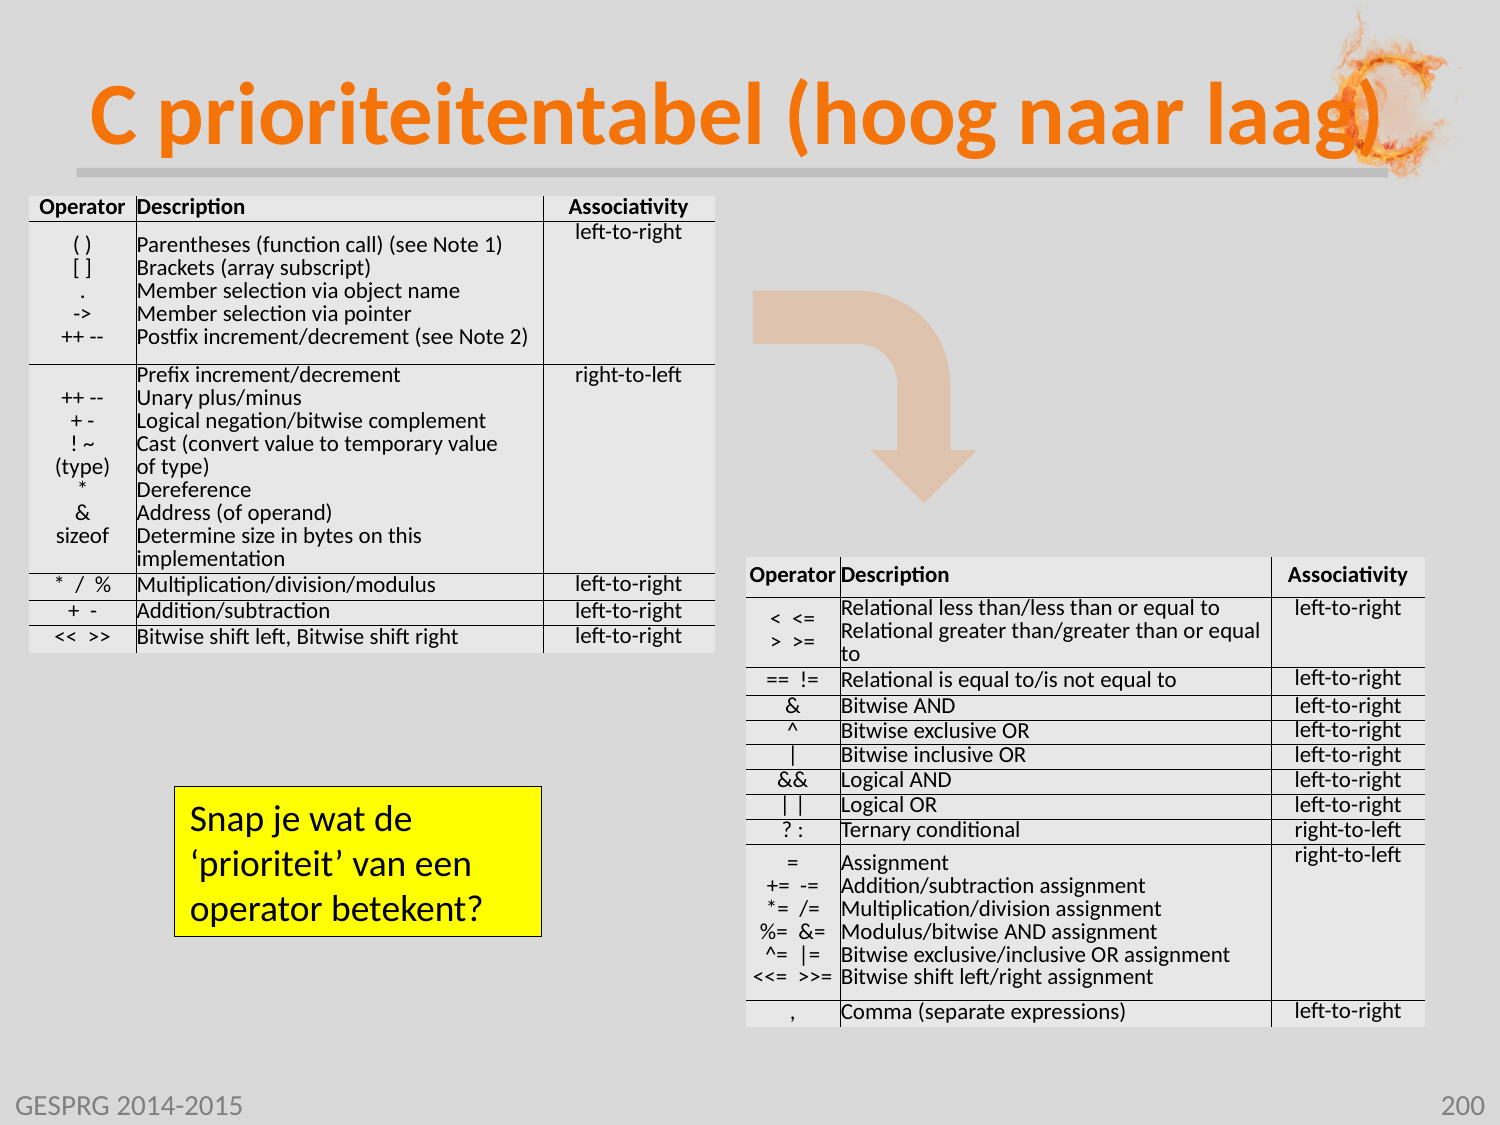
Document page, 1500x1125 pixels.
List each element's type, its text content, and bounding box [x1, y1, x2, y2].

table_cell left-to-right [1272, 745, 1425, 769]
table_cell Multiplication/division/modulus [137, 574, 543, 600]
table_header Associativity [544, 196, 715, 221]
title C prioriteitentabel (hoog naar laag) [75, 45, 1425, 173]
table_cell ( ) [ ] . -> ++ -- [29, 222, 136, 364]
table_cell right-to-left [1272, 845, 1425, 1000]
table_cell Relational is equal to/is not equal to [841, 668, 1271, 695]
text_box Snap je wat de ‘prioriteit’ van een operator betekent? [174, 786, 542, 937]
table_header Operator [29, 196, 136, 221]
table_cell left-to-right [1272, 696, 1425, 720]
table_cell left-to-right [544, 222, 715, 364]
table_cell Logical OR [841, 795, 1271, 819]
slide_number GESPRG 2014-2015 [0, 1082, 350, 1125]
table_cell << >> [29, 626, 136, 653]
table_cell Bitwise AND [841, 696, 1271, 720]
table_cell Ternary conditional [841, 820, 1271, 844]
table_cell left-to-right [1272, 598, 1425, 667]
table_cell left-to-right [1272, 668, 1425, 695]
table_cell left-to-right [1272, 770, 1425, 794]
table_cell Addition/subtraction [137, 601, 543, 625]
table_cell right-to-left [544, 365, 715, 573]
table_cell ^ [746, 721, 840, 744]
table_cell left-to-right [1272, 1001, 1425, 1027]
table_cell , [746, 1001, 840, 1027]
table_cell < <= > >= [746, 598, 840, 667]
table_cell ++ -- + - ! ~ (type) * & sizeof [29, 365, 136, 573]
table_cell Relational less than/less than or equal to Relational greater than/greater than or equal to [841, 598, 1271, 667]
table_cell Comma (separate expressions) [841, 1001, 1271, 1027]
table_cell Assignment Addition/subtraction assignment Multiplication/division assignment Modulus/bitwise AND assignment Bitwise exclusive/inclusive OR assignment Bitwise shift left/right assignment [841, 845, 1271, 1000]
text_box [750, 288, 979, 506]
table_cell left-to-right [544, 601, 715, 625]
table_cell Parentheses (function call) (see Note 1) Brackets (array subscript) Member selection via object name Member selection via pointer Postfix increment/decrement (see Note 2) [137, 222, 543, 364]
table_cell * / % [29, 574, 136, 600]
table_cell left-to-right [1272, 795, 1425, 819]
table_cell | | [746, 795, 840, 819]
table_cell left-to-right [1272, 721, 1425, 744]
table_cell left-to-right [544, 626, 715, 653]
table_cell Bitwise inclusive OR [841, 745, 1271, 769]
table_header Description [137, 196, 543, 221]
table_cell & [746, 696, 840, 720]
picture [1316, 0, 1471, 185]
table_cell right-to-left [1272, 820, 1425, 844]
table_cell && [746, 770, 840, 794]
table_cell Bitwise exclusive OR [841, 721, 1271, 744]
table_cell = += -= *= /= %= &= ^= |= <<= >>= [746, 845, 840, 1000]
table_cell left-to-right [544, 574, 715, 600]
table_header Description [841, 557, 1271, 597]
table_cell Prefix increment/decrement Unary plus/minus Logical negation/bitwise complement Cast (convert value to temporary value of type) Dereference Address (of operand) Determine size in bytes on this implementation [137, 365, 543, 573]
table_header Associativity [1272, 557, 1425, 597]
table_cell ? : [746, 820, 840, 844]
table_cell | [746, 745, 840, 769]
table_cell Logical AND [841, 770, 1271, 794]
slide_number 200 [1149, 1082, 1500, 1125]
table_cell == != [746, 668, 840, 695]
table_cell + - [29, 601, 136, 625]
table_header Operator [746, 557, 840, 597]
table_cell Bitwise shift left, Bitwise shift right [137, 626, 543, 653]
